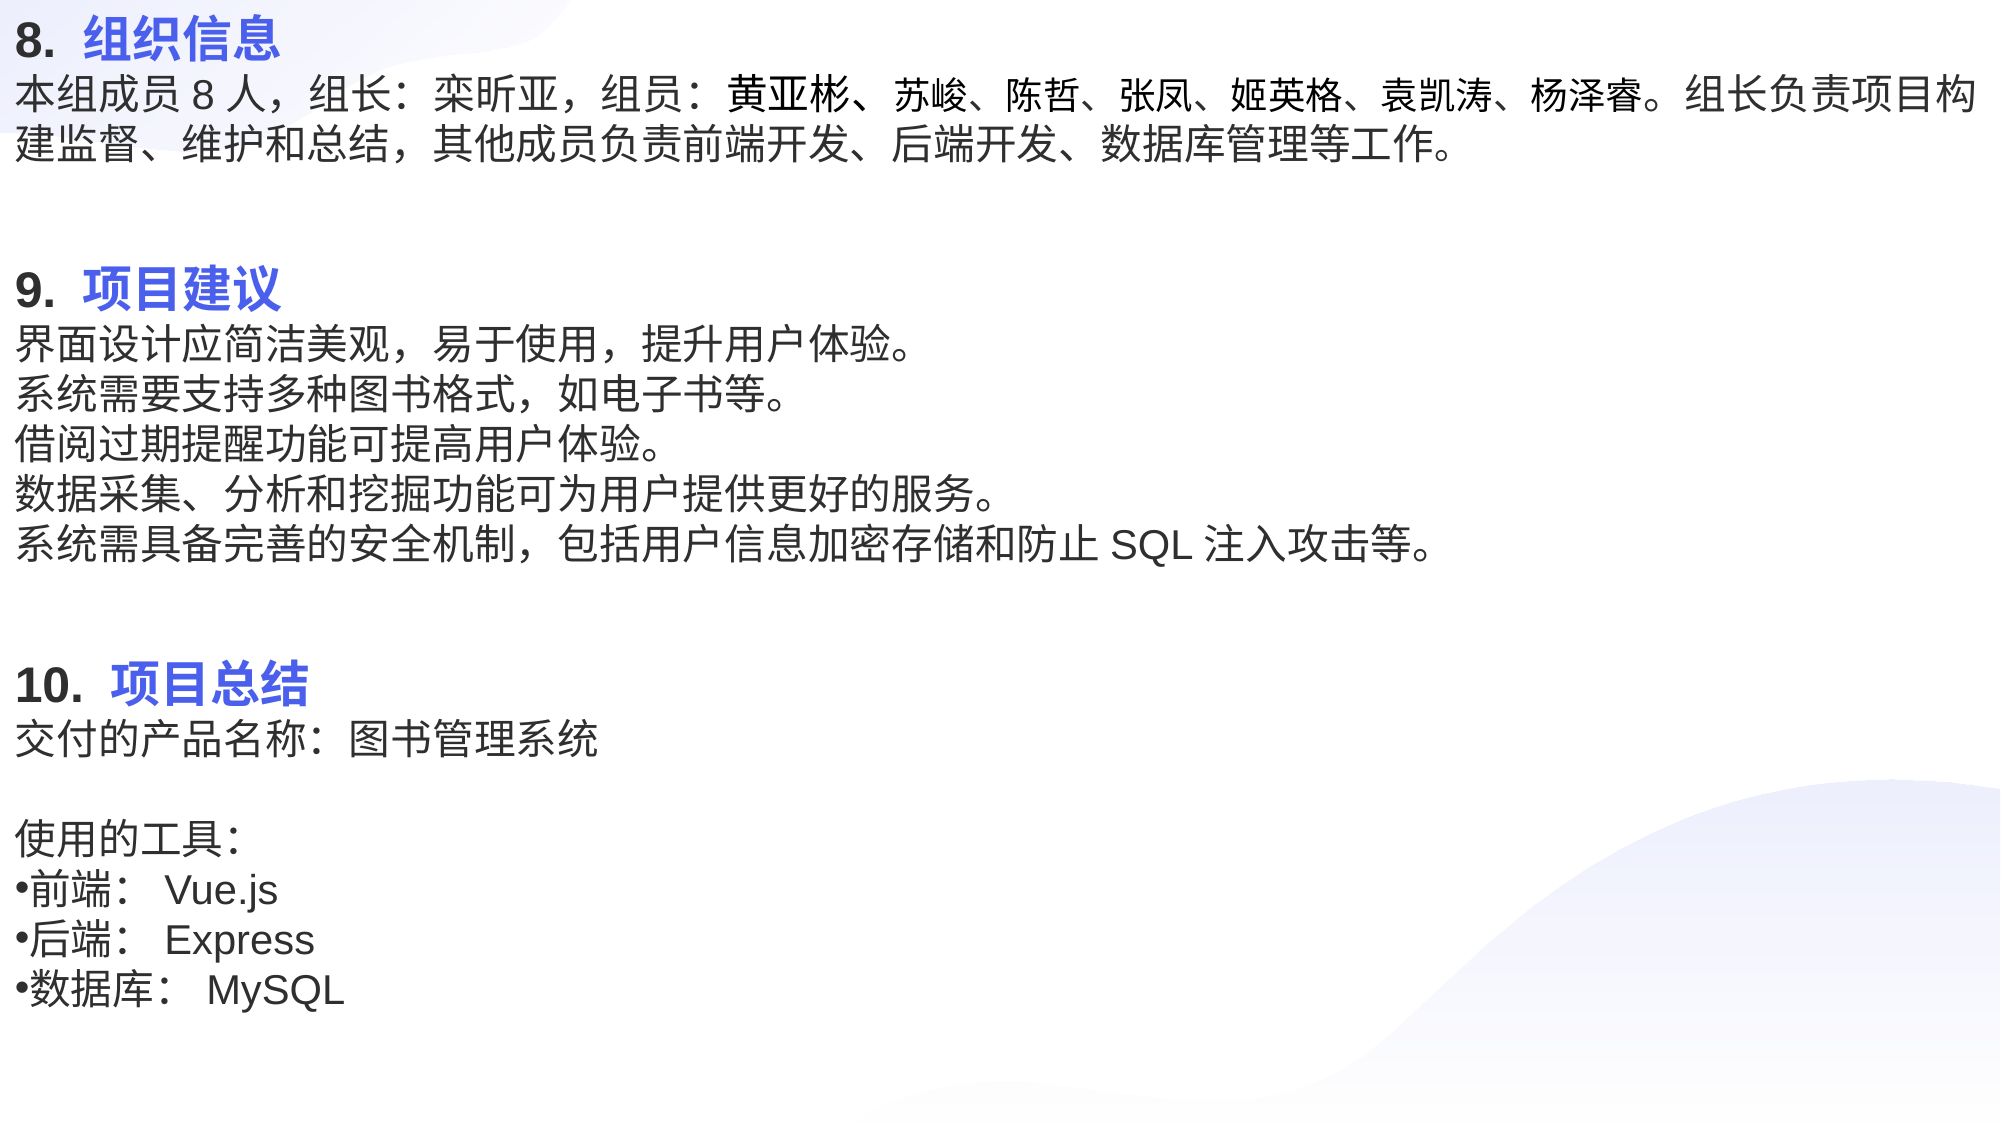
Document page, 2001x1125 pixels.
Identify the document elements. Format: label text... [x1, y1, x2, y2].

text_box 8. 组织信息 本组成员8人，组长：栾昕亚，组员：黄亚彬、苏峻、陈哲、张凤、姬英格、袁凯涛、杨泽睿。组长负责项目构建监督、维护和总结，其他成员负责前端开发、后端开发、数据库管理等工作。 9. 项目建议 界面设计应简洁美观，易于使用，提升用户体验。 系统需要支持多种图书格式，如电子书等。 借阅过期提醒功能可提高用户体验。 数据采集、分析和挖掘功能可为用户提供更好的服务。 系统需具备完善的安全机制，包括用户信息加密存储和防止SQL注入攻击等。 [0, 0, 2000, 575]
text_box 10. 项目总结 交付的产品名称：图书管理系统 使用的工具： 前端：Vue.js 后端：Express 数据库：MySQL [0, 645, 2000, 1020]
